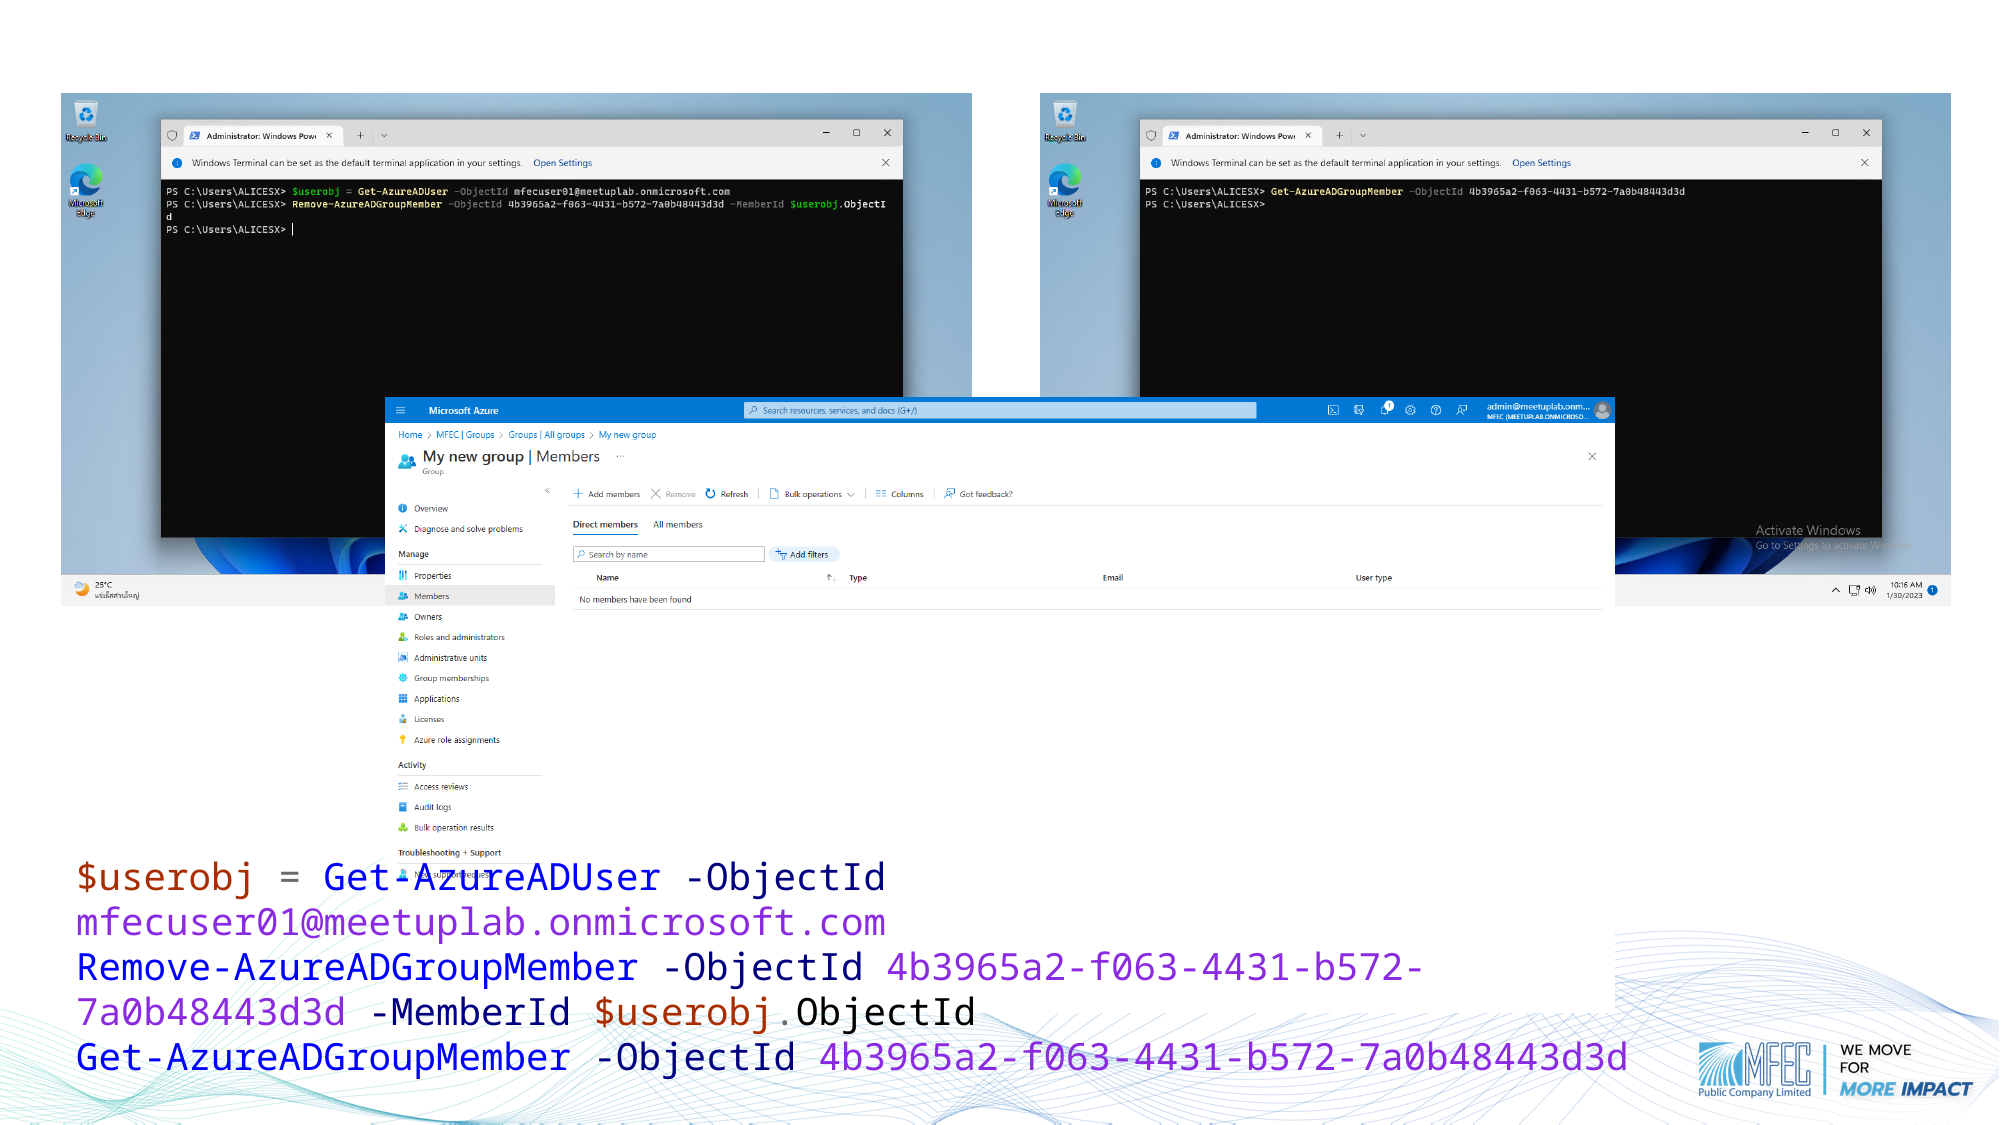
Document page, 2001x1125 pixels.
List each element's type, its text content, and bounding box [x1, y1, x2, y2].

picture [0, 0, 2000, 1125]
text_box $userobj = Get-AzureADUser -ObjectId mfecuser01@meetuplab.onmicrosoft.com Remove-AzureADGroupMember -ObjectId 4b3965a2-f063-4431-b572-7a0b48443d3d -MemberId $userobj.ObjectId Get-AzureADGroupMember -ObjectId 4b3965a2-f063-4431-b572-7a0b48443d3d [61, 845, 1708, 1086]
